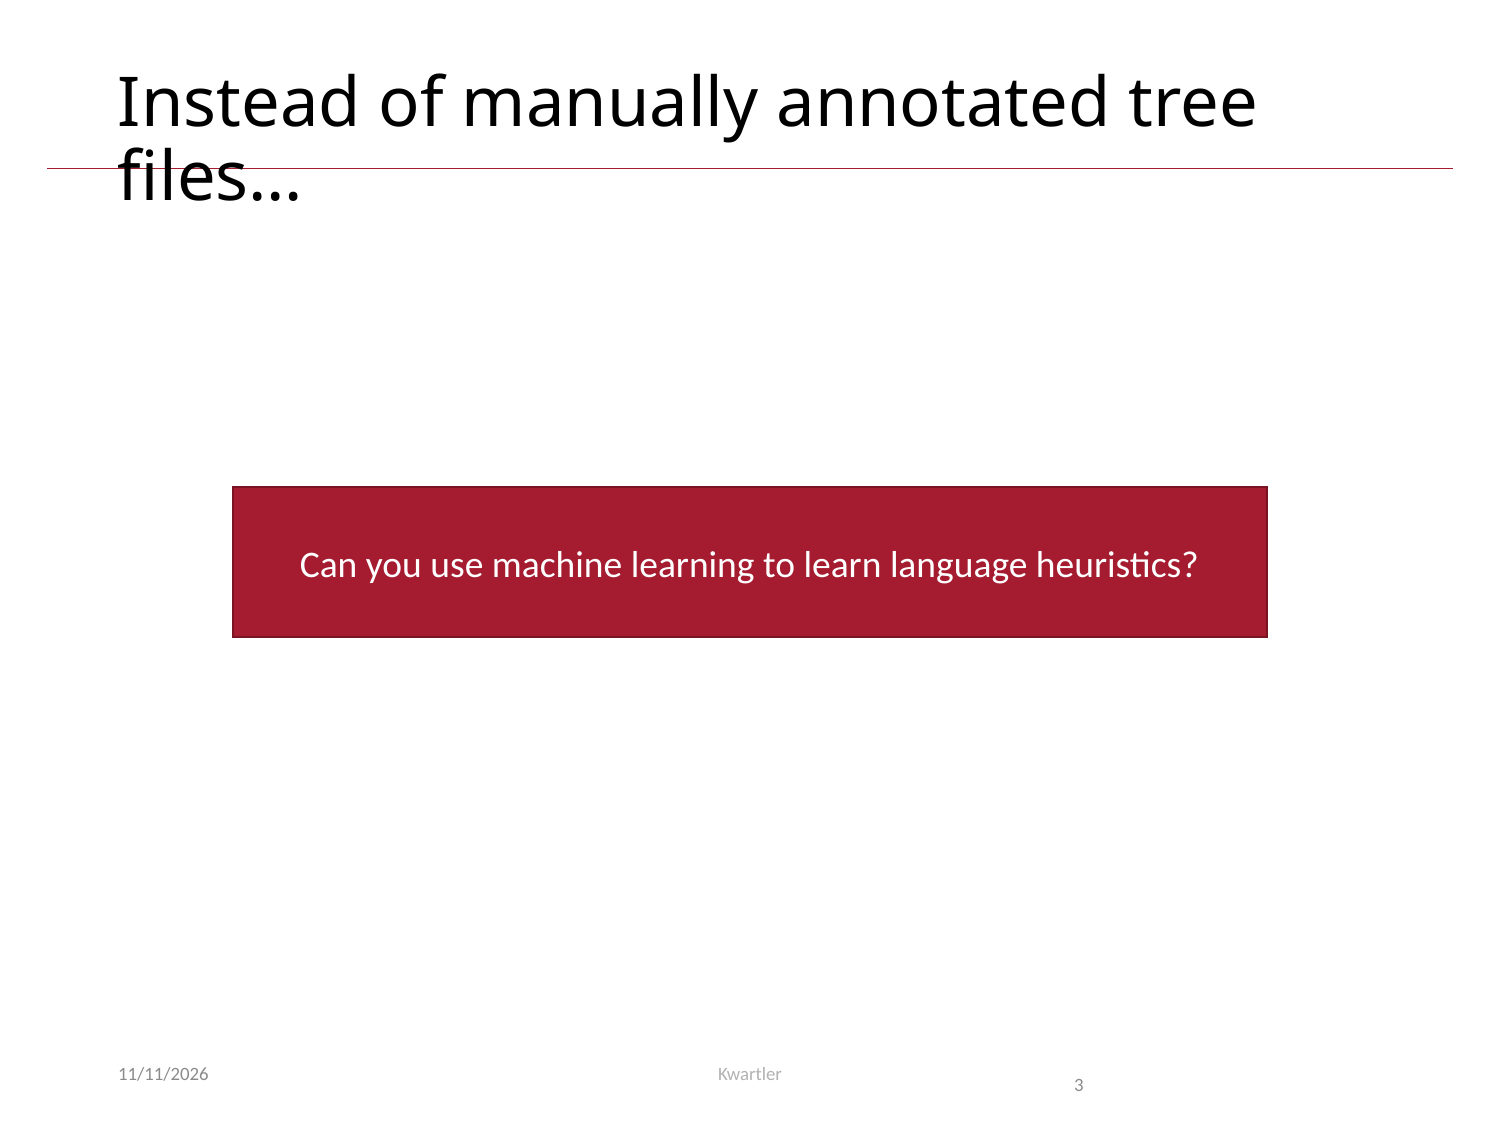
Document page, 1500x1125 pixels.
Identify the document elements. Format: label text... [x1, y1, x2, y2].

slide_number 3 [1059, 1042, 1200, 1103]
text_box Can you use machine learning to learn language heuristics? [232, 486, 1268, 638]
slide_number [103, 1042, 441, 1103]
footer Kwartler [496, 1042, 1004, 1103]
title Instead of manually annotated tree files… [103, 59, 1397, 157]
